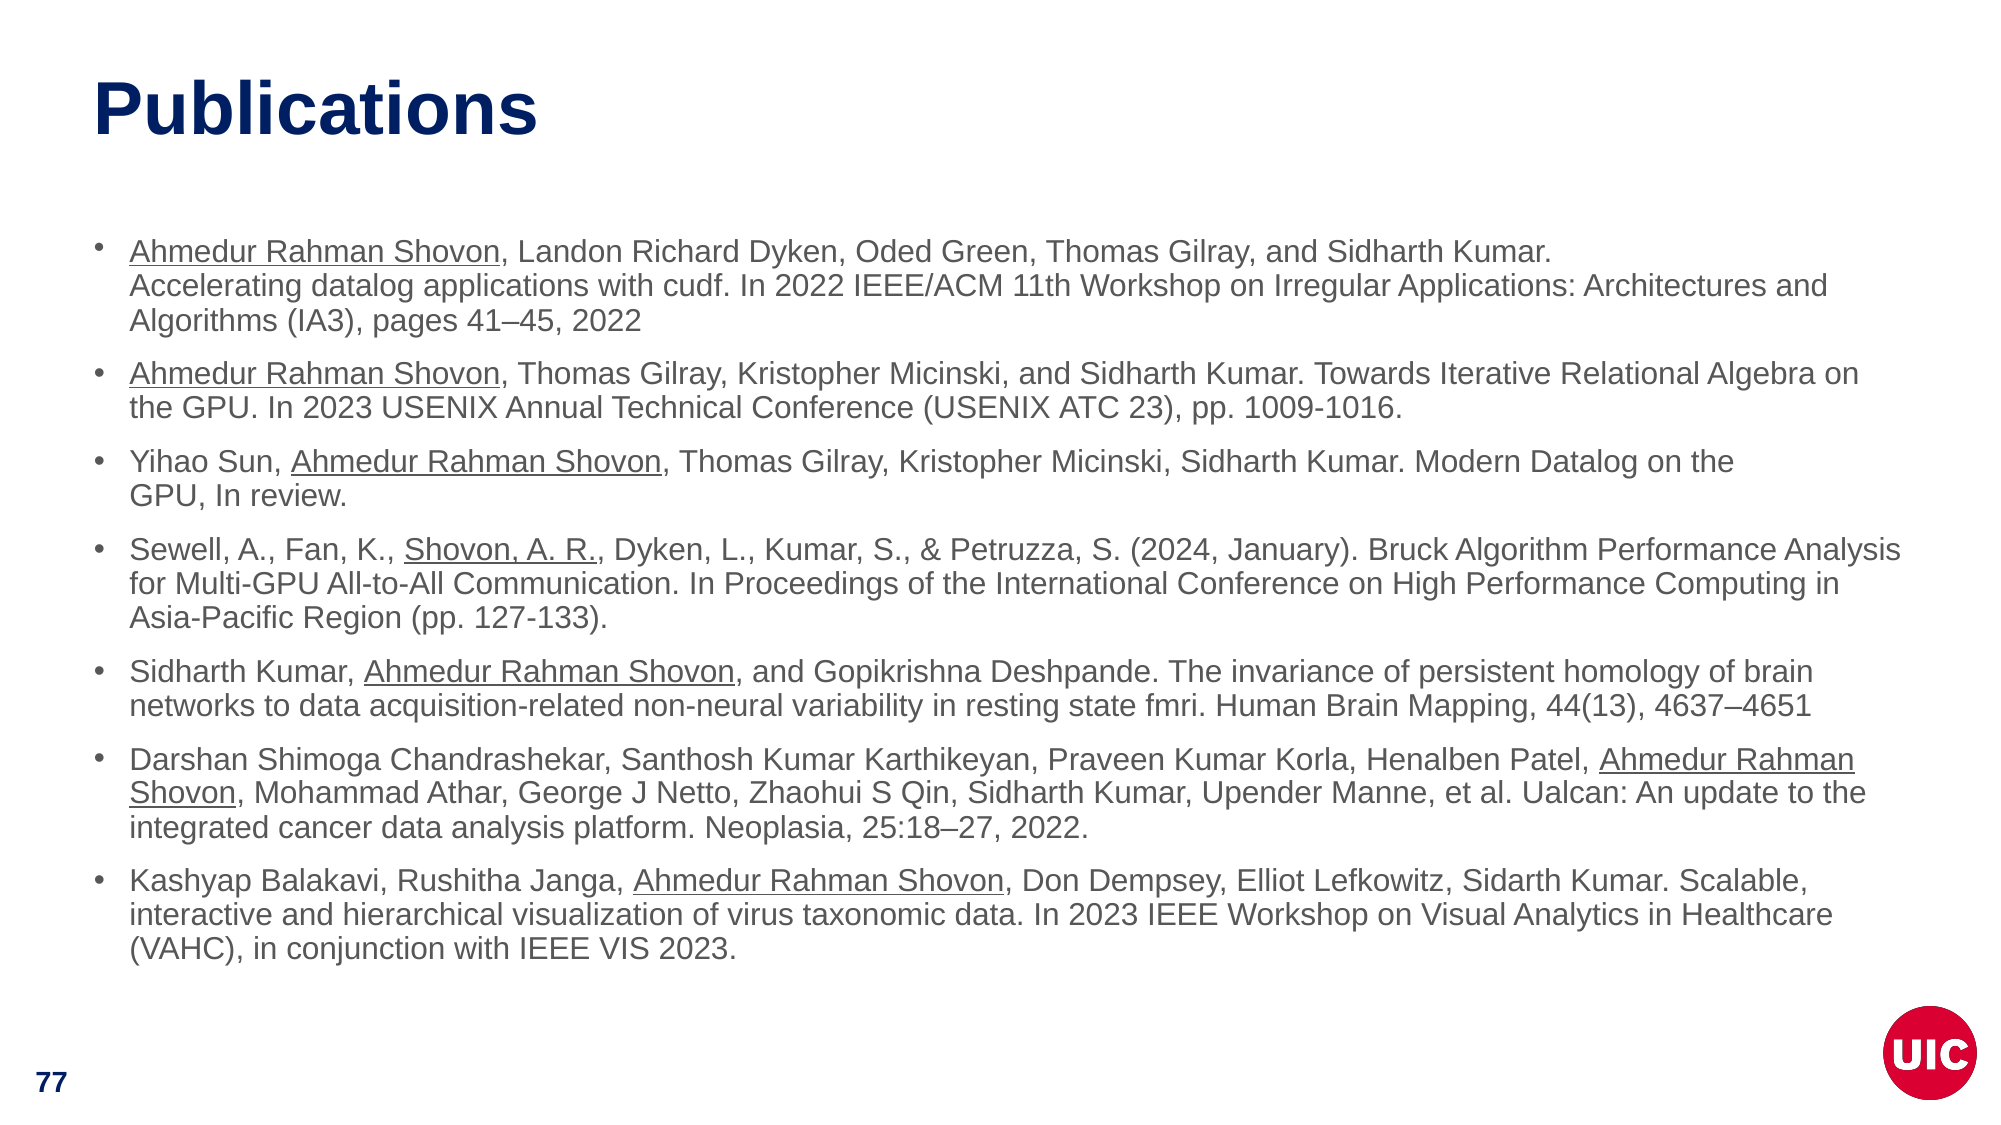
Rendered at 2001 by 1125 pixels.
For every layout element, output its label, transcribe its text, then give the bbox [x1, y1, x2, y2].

picture [1880, 1004, 1980, 1102]
title Publications [93, 70, 1907, 204]
list Ahmedur Rahman Shovon, Landon Richard Dyken, Oded Green, Thomas Gilray, and Sidharth Kumar. Accelerating datalog applications with cudf. In 2022 IEEE/ACM 11th Workshop on Irregular Applications: Architectures and Algorithms (IA3), pages 41–45, 2022​ Ahmedur Rahman Shovon, Thomas Gilray, Kristopher Micinski, and Sidharth Kumar. Towards Iterative Relational Algebra on the GPU. In 2023 USENIX Annual Technical Conference (USENIX ATC 23), pp. 1009-1016. Yihao Sun, Ahmedur Rahman Shovon, Thomas Gilray, Kristopher Micinski, Sidharth Kumar. Modern Datalog on the GPU, In review. Sewell, A., Fan, K., Shovon, A. R., Dyken, L., Kumar, S., & Petruzza, S. (2024, January). Bruck Algorithm Performance Analysis for Multi-GPU All-to-All Communication. In Proceedings of the International Conference on High Performance Computing in Asia-Pacific Region (pp. 127-133). Sidharth Kumar, Ahmedur Rahman Shovon, and Gopikrishna Deshpande. The invariance of persistent homology of brain networks to data acquisition-related non-neural variability in resting state fmri. Human Brain Mapping, 44(13), 4637–4651​ Darshan Shimoga Chandrashekar, Santhosh Kumar Karthikeyan, Praveen Kumar Korla, Henalben Patel, Ahmedur Rahman Shovon, Mohammad Athar, George J Netto, Zhaohui S Qin, Sidharth Kumar, Upender Manne, et al. Ualcan: An update to the integrated cancer data analysis platform. Neoplasia, 25:18–27, 2022.​ Kashyap Balakavi, Rushitha Janga, Ahmedur Rahman Shovon, Don Dempsey, Elliot Lefkowitz, Sidarth Kumar. Scalable, interactive and hierarchical visualization of virus taxonomic data. In 2023 IEEE Workshop on Visual Analytics in Healthcare (VAHC), in conjunction with IEEE VIS 2023.​ [93, 235, 1907, 973]
